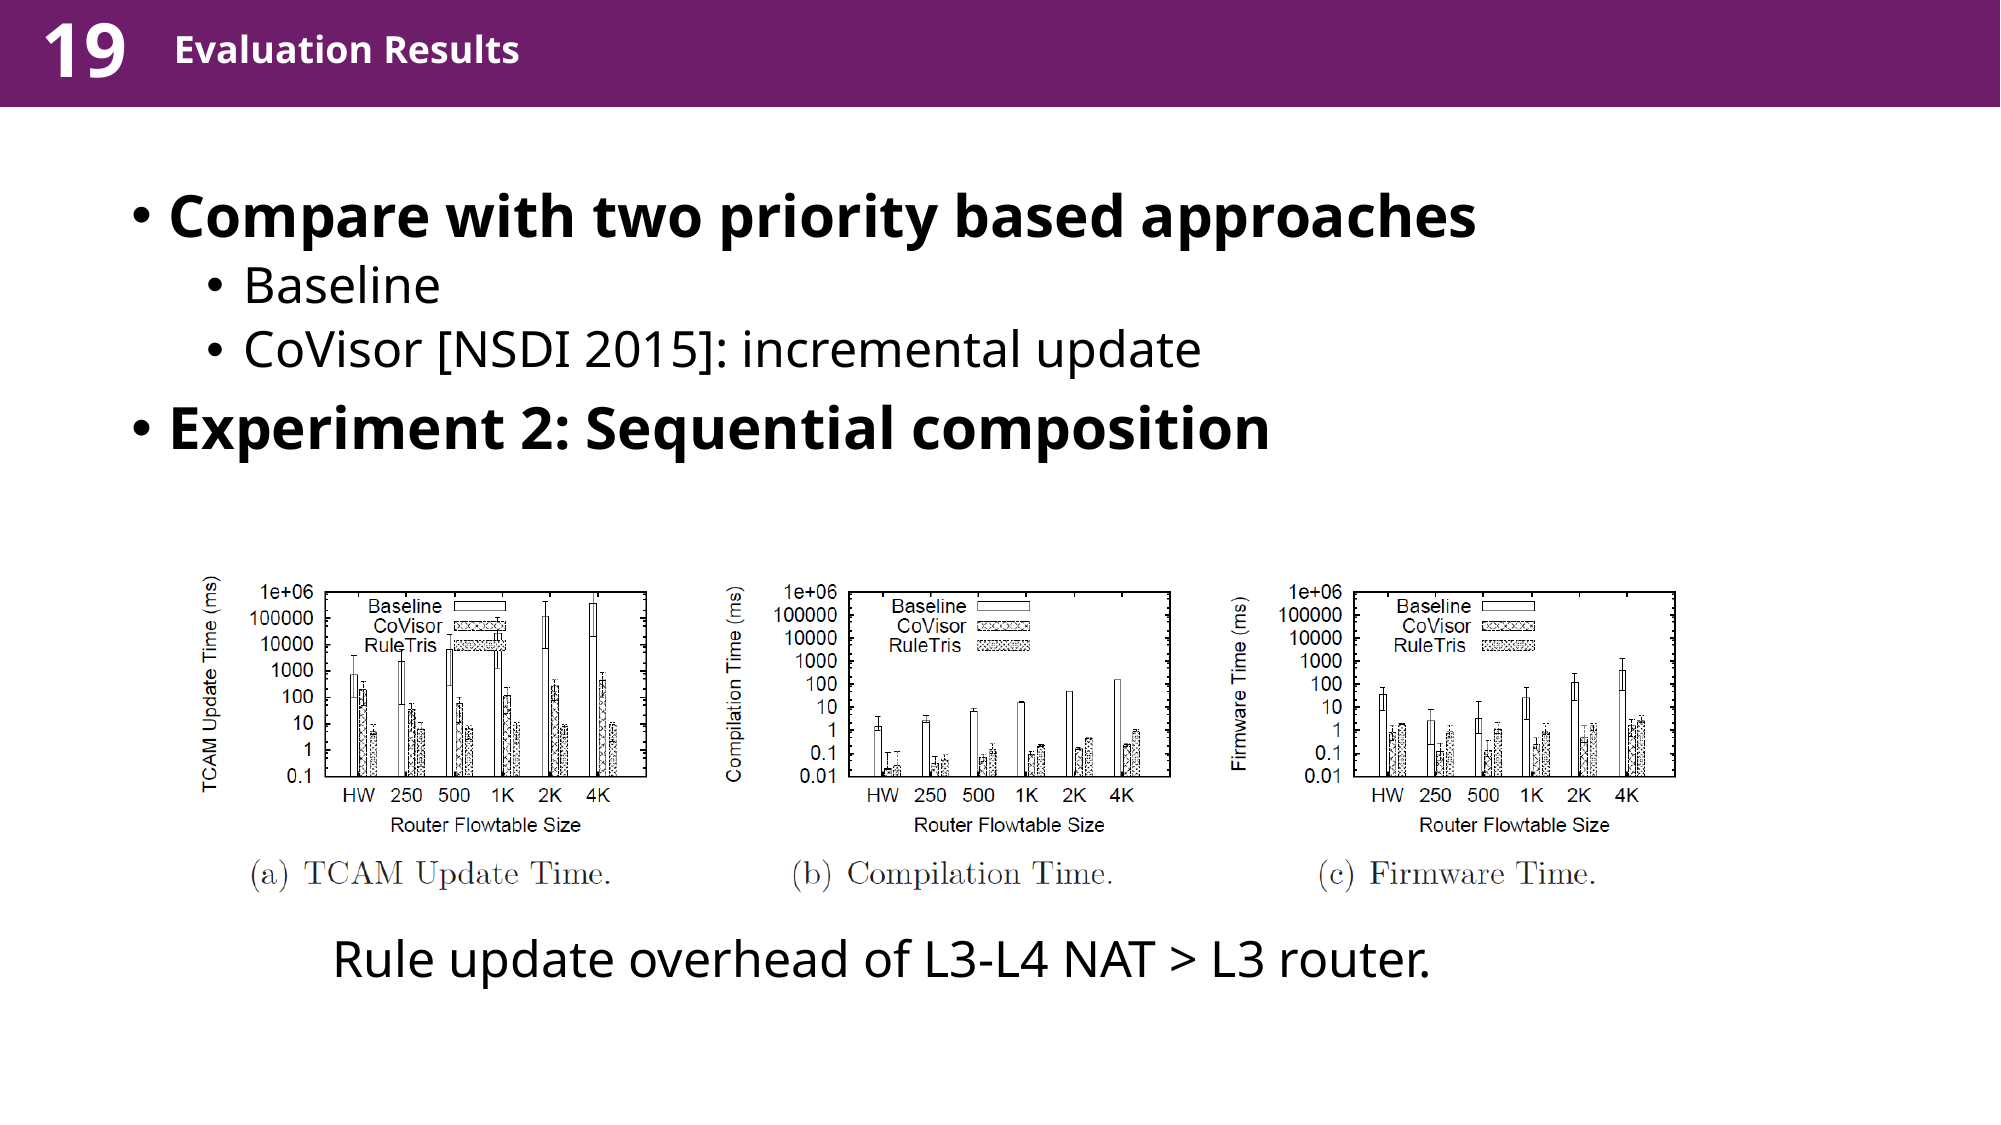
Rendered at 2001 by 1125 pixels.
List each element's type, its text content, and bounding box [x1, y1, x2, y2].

picture [187, 480, 1688, 923]
list Evaluation Results [258, 23, 1830, 84]
text_box Compare with two priority based approaches Baseline CoVisor [NSDI 2015]: incremental update Experiment 2: Sequential composition [116, 179, 1792, 894]
list 19 [26, 13, 258, 93]
text_box Rule update overhead of L3-L4 NAT > L3 router. [318, 923, 1448, 995]
